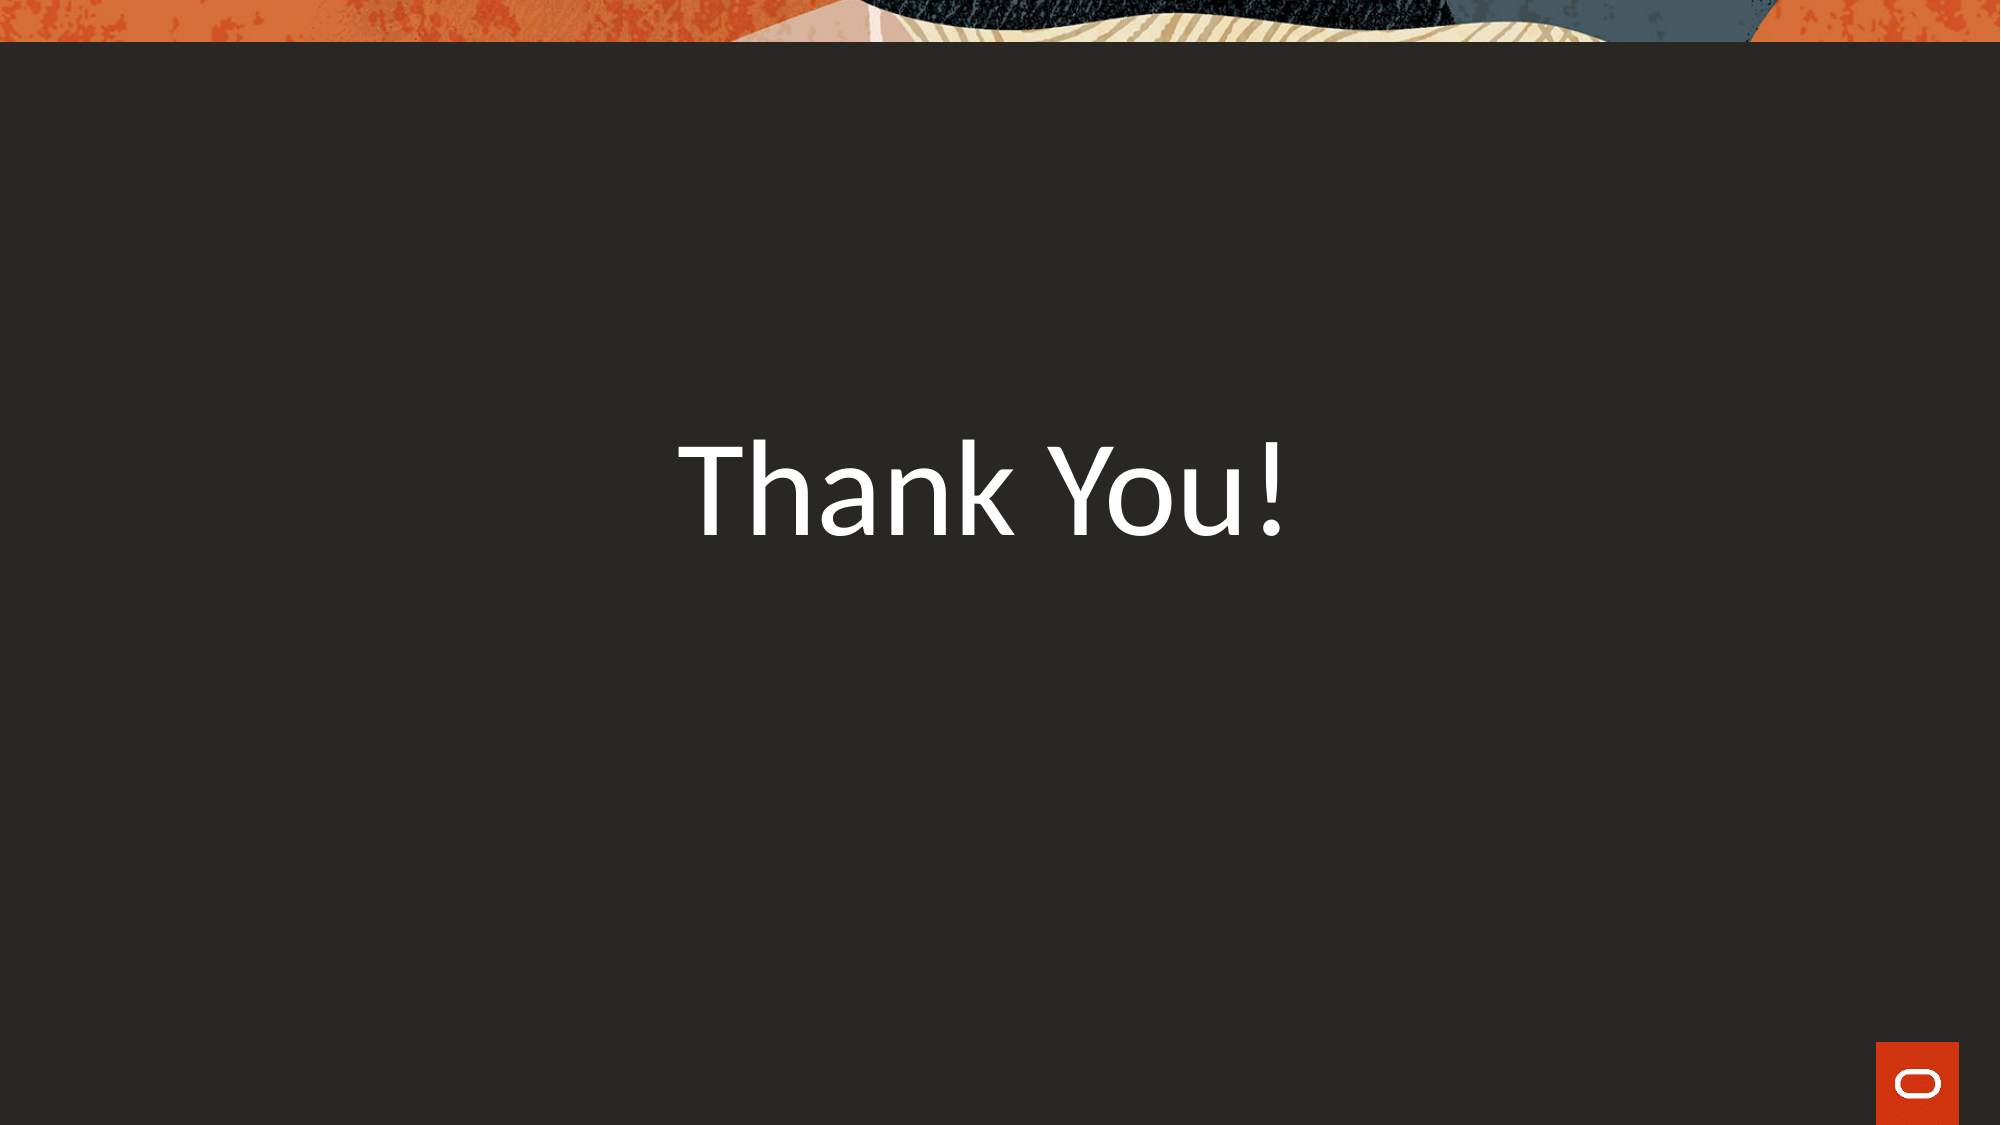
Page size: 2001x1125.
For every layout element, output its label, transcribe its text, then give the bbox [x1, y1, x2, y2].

picture [1876, 1042, 1959, 1125]
text_box Thank You! [677, 416, 828, 567]
picture [0, 0, 2000, 42]
